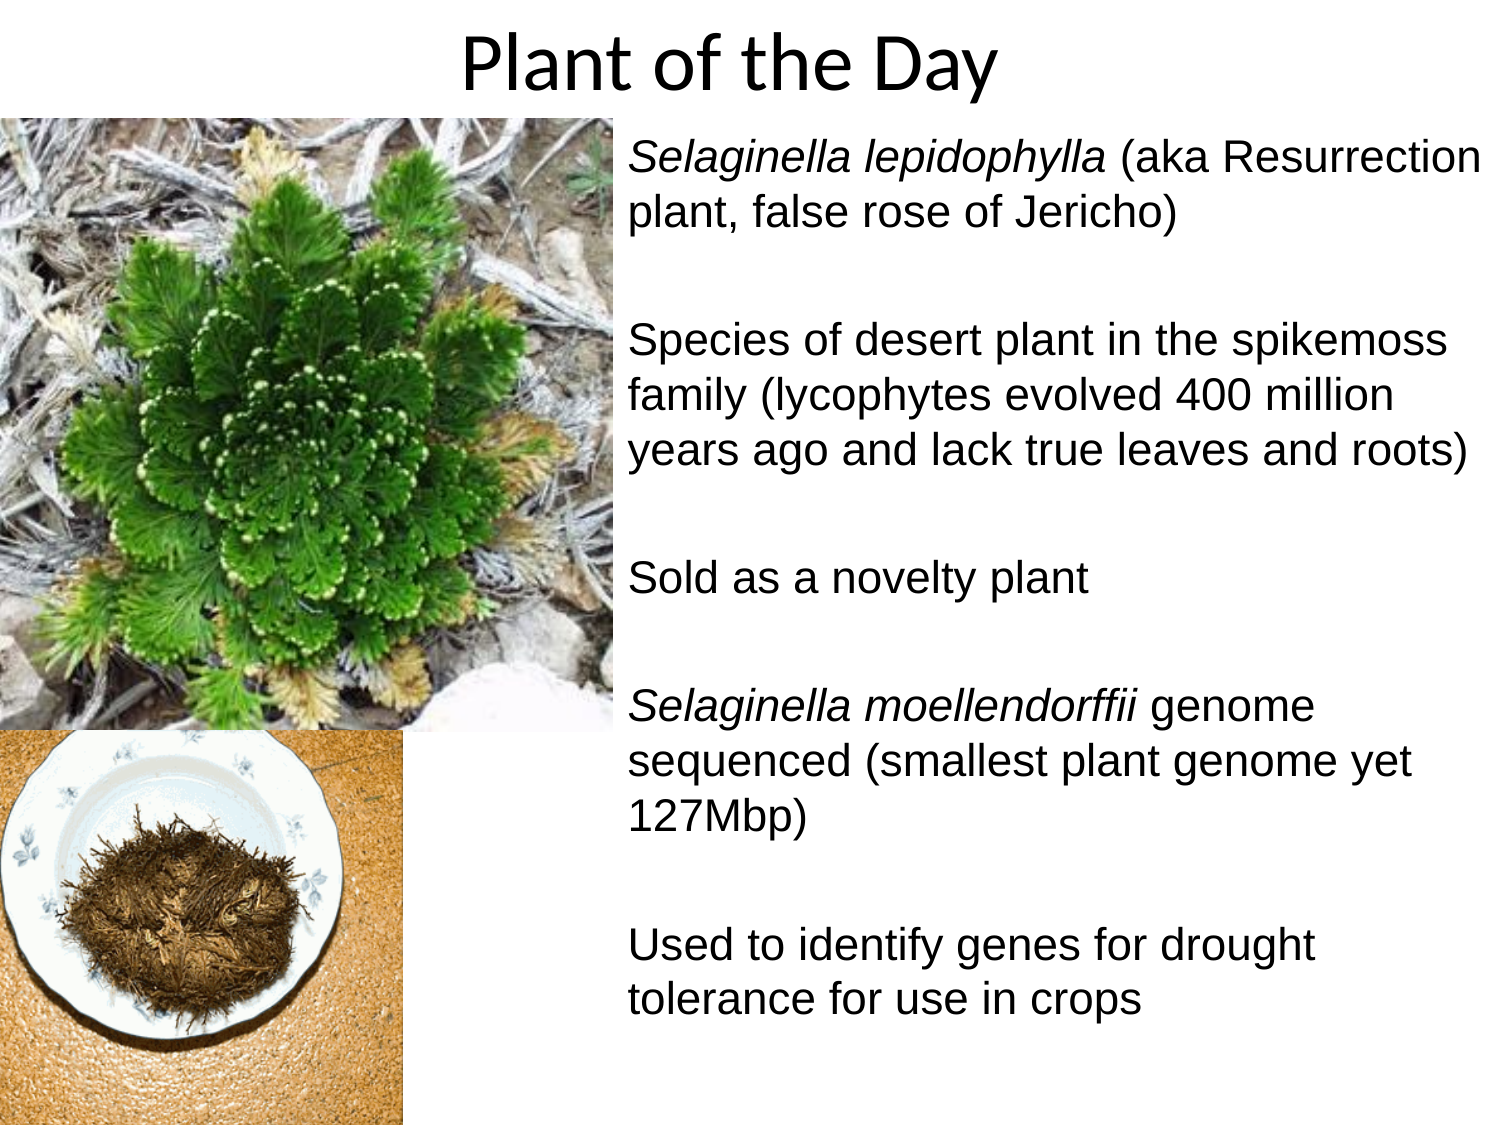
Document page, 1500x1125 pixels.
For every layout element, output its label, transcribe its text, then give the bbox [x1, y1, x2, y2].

subtitle Selaginella lepidophylla (aka Resurrection plant, false rose of Jericho) Species of desert plant in the spikemoss family (lycophytes evolved 400 million years ago and lack true leaves and roots) Sold as a novelty plant Selaginella moellendorffii genome sequenced (smallest plant genome yet 127Mbp) Used to identify genes for drought tolerance for use in crops [612, 118, 1500, 1019]
picture [0, 118, 613, 1125]
text_box Plant of the Day [445, 0, 1018, 116]
